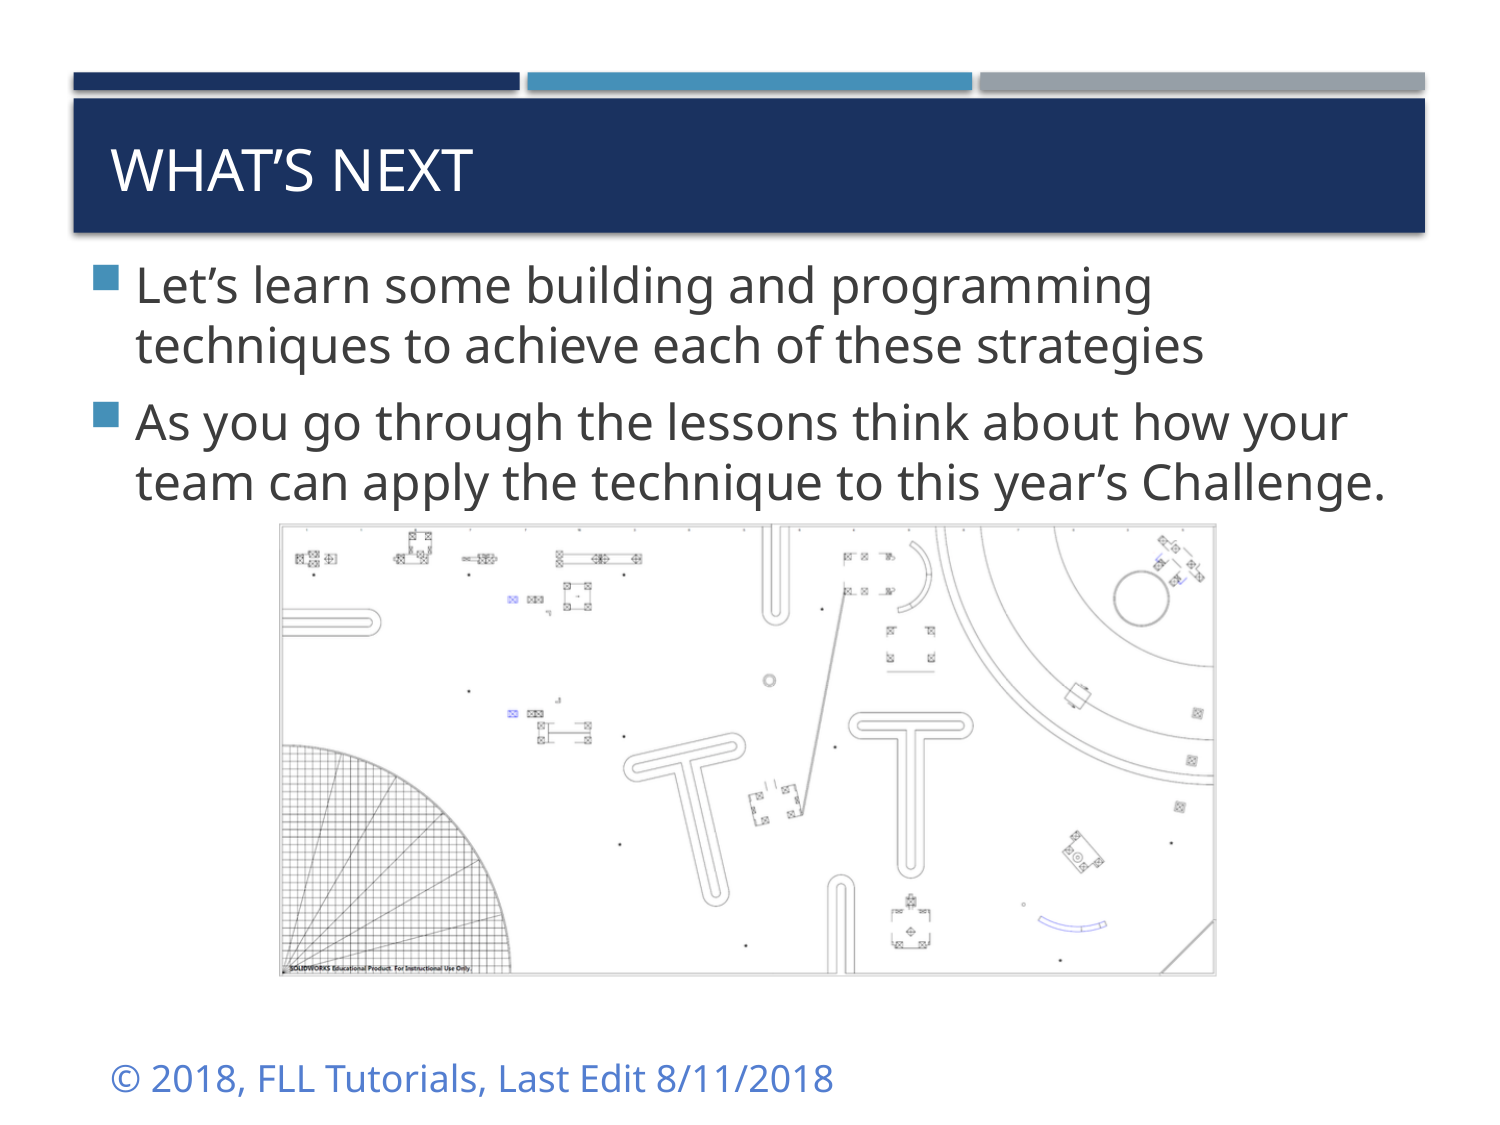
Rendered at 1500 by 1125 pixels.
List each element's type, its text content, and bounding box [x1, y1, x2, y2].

title What’s NExt [95, 112, 1406, 211]
footer © 2018, FLL Tutorials, Last Edit 8/11/2018 [95, 1047, 895, 1108]
picture [275, 511, 1227, 990]
list Let’s learn some building and programming techniques to achieve each of these strategies As you go through the lessons think about how your team can apply the technique to this year’s Challenge. [73, 246, 1418, 551]
